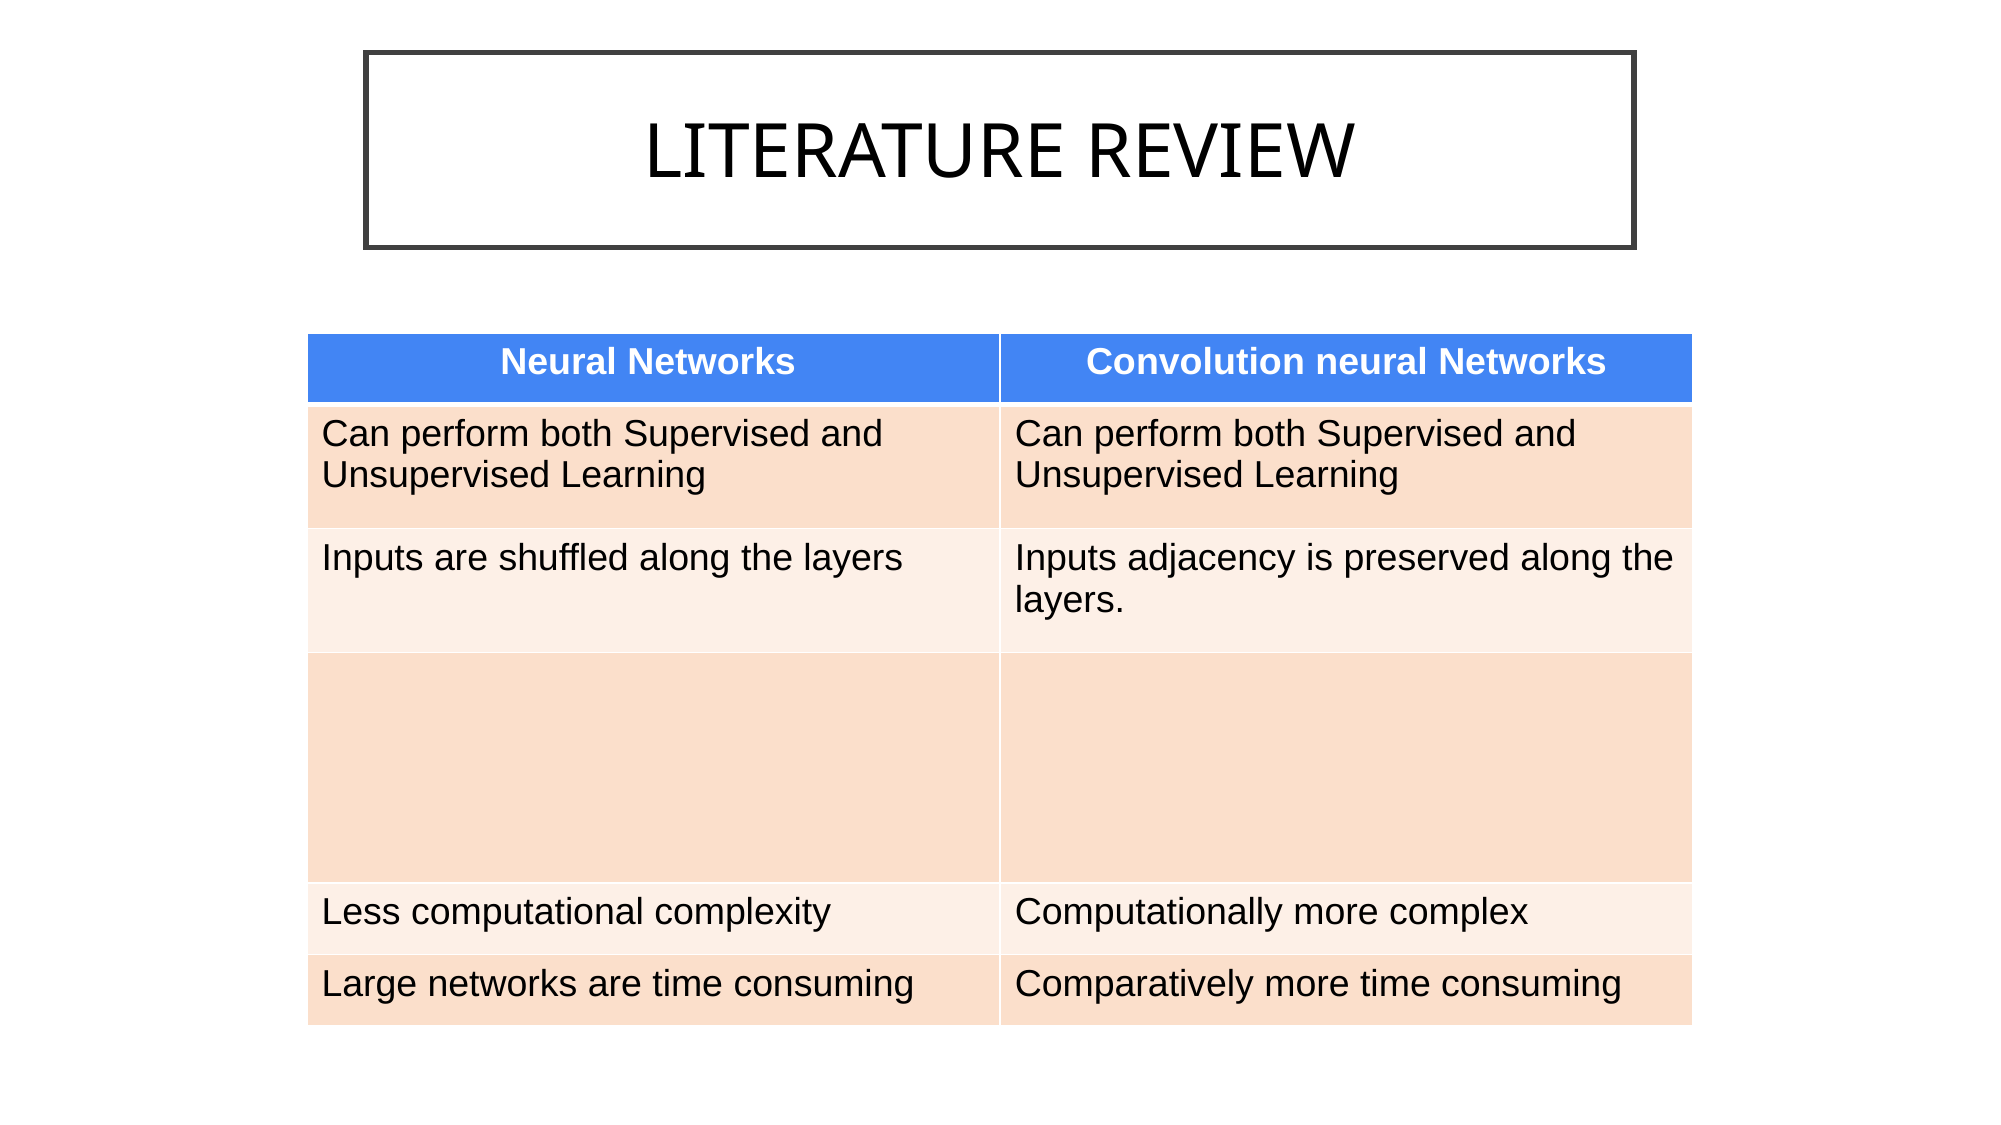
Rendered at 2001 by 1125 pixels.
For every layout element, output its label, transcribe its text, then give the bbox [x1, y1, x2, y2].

title LITERATURE REVIEW [365, 52, 1635, 248]
table_cell Can perform both Supervised and Unsupervised Learning [1001, 407, 1692, 528]
table_cell Inputs adjacency is preserved along the layers. [1001, 529, 1692, 652]
table_cell Can perform both Supervised and Unsupervised Learning [308, 407, 999, 528]
table_cell Computationally more complex [1001, 884, 1692, 954]
table_cell Less computational complexity [308, 884, 999, 954]
table_cell Comparatively more time consuming [1001, 955, 1692, 1025]
table_header Convolution neural Networks [1001, 334, 1692, 402]
table_cell [308, 653, 999, 882]
table_cell Large networks are time consuming [308, 955, 999, 1025]
table_cell Inputs are shuffled along the layers [308, 529, 999, 652]
table_header Neural Networks [308, 334, 999, 402]
table_cell [1001, 653, 1692, 882]
